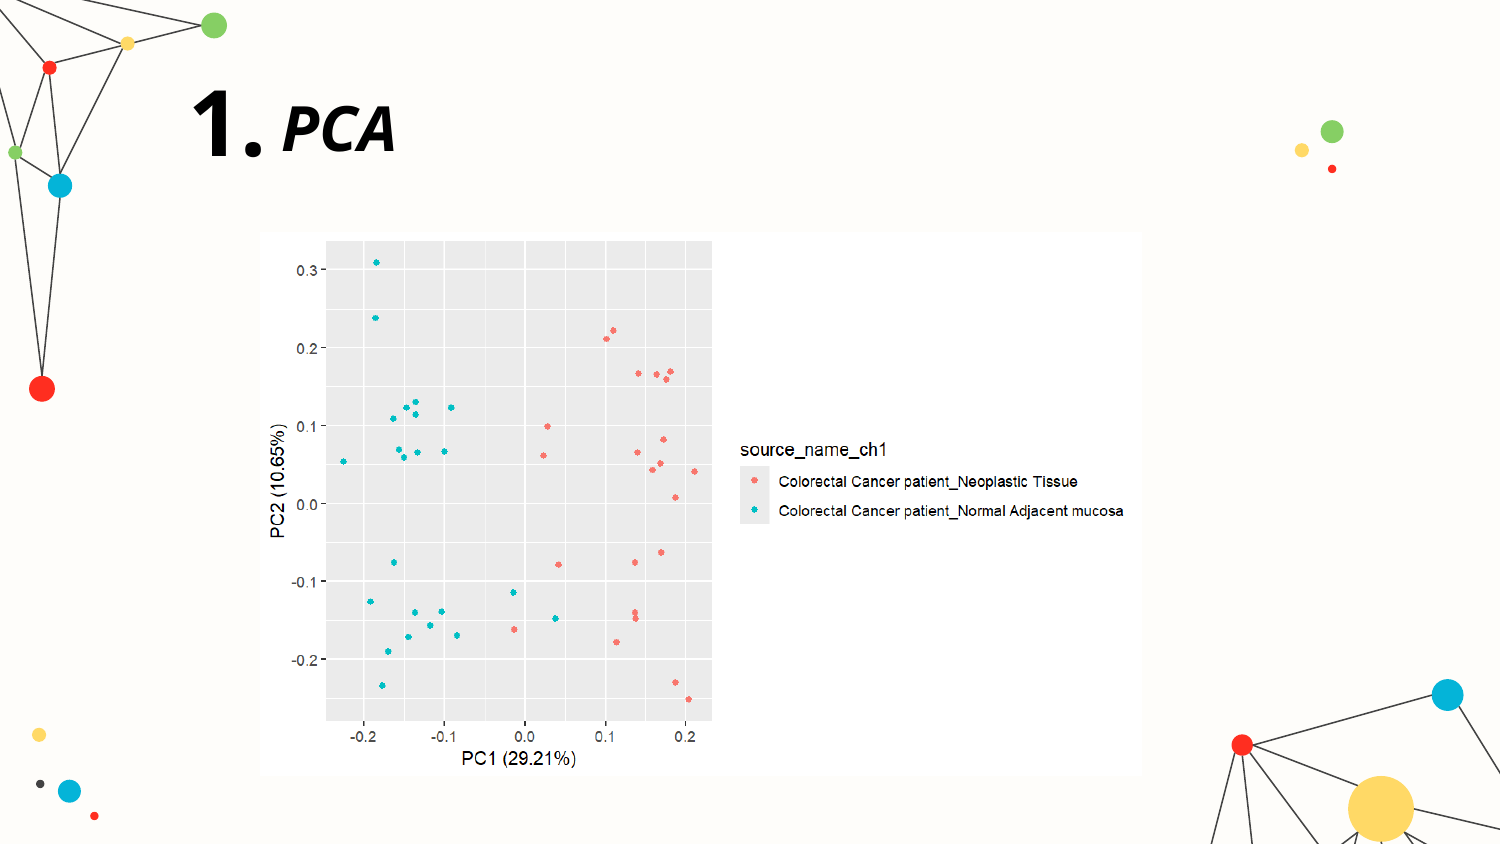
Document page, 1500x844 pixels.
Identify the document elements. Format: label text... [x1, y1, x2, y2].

text_box 1. [92, 27, 364, 213]
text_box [1294, 119, 1344, 174]
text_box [1173, 678, 1500, 844]
text_box PCA [266, 47, 727, 180]
picture [259, 232, 1142, 777]
